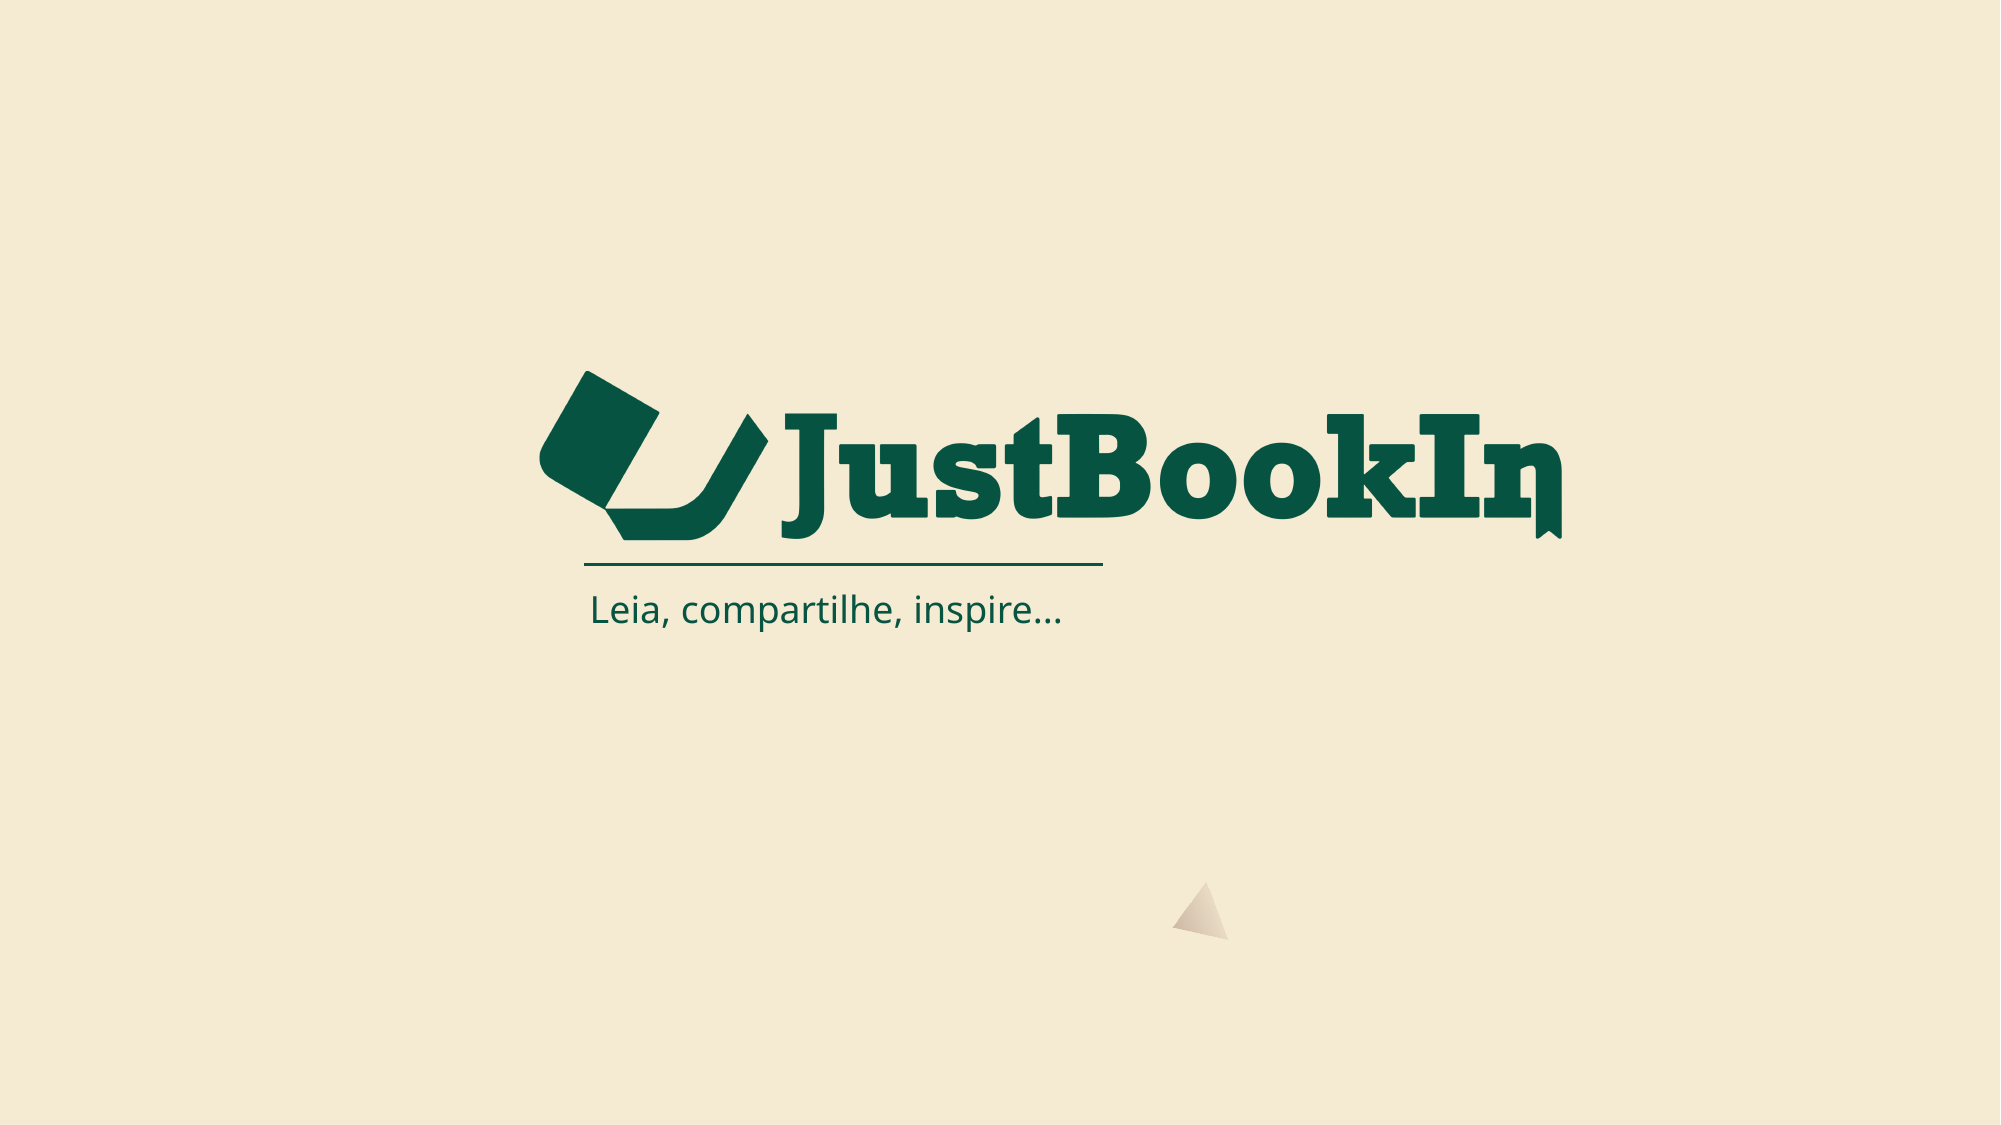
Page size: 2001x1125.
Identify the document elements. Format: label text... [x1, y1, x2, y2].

text_box [1169, 878, 1230, 942]
text_box Leia, compartilhe, inspire... [583, 580, 1103, 637]
picture [509, 348, 1592, 563]
